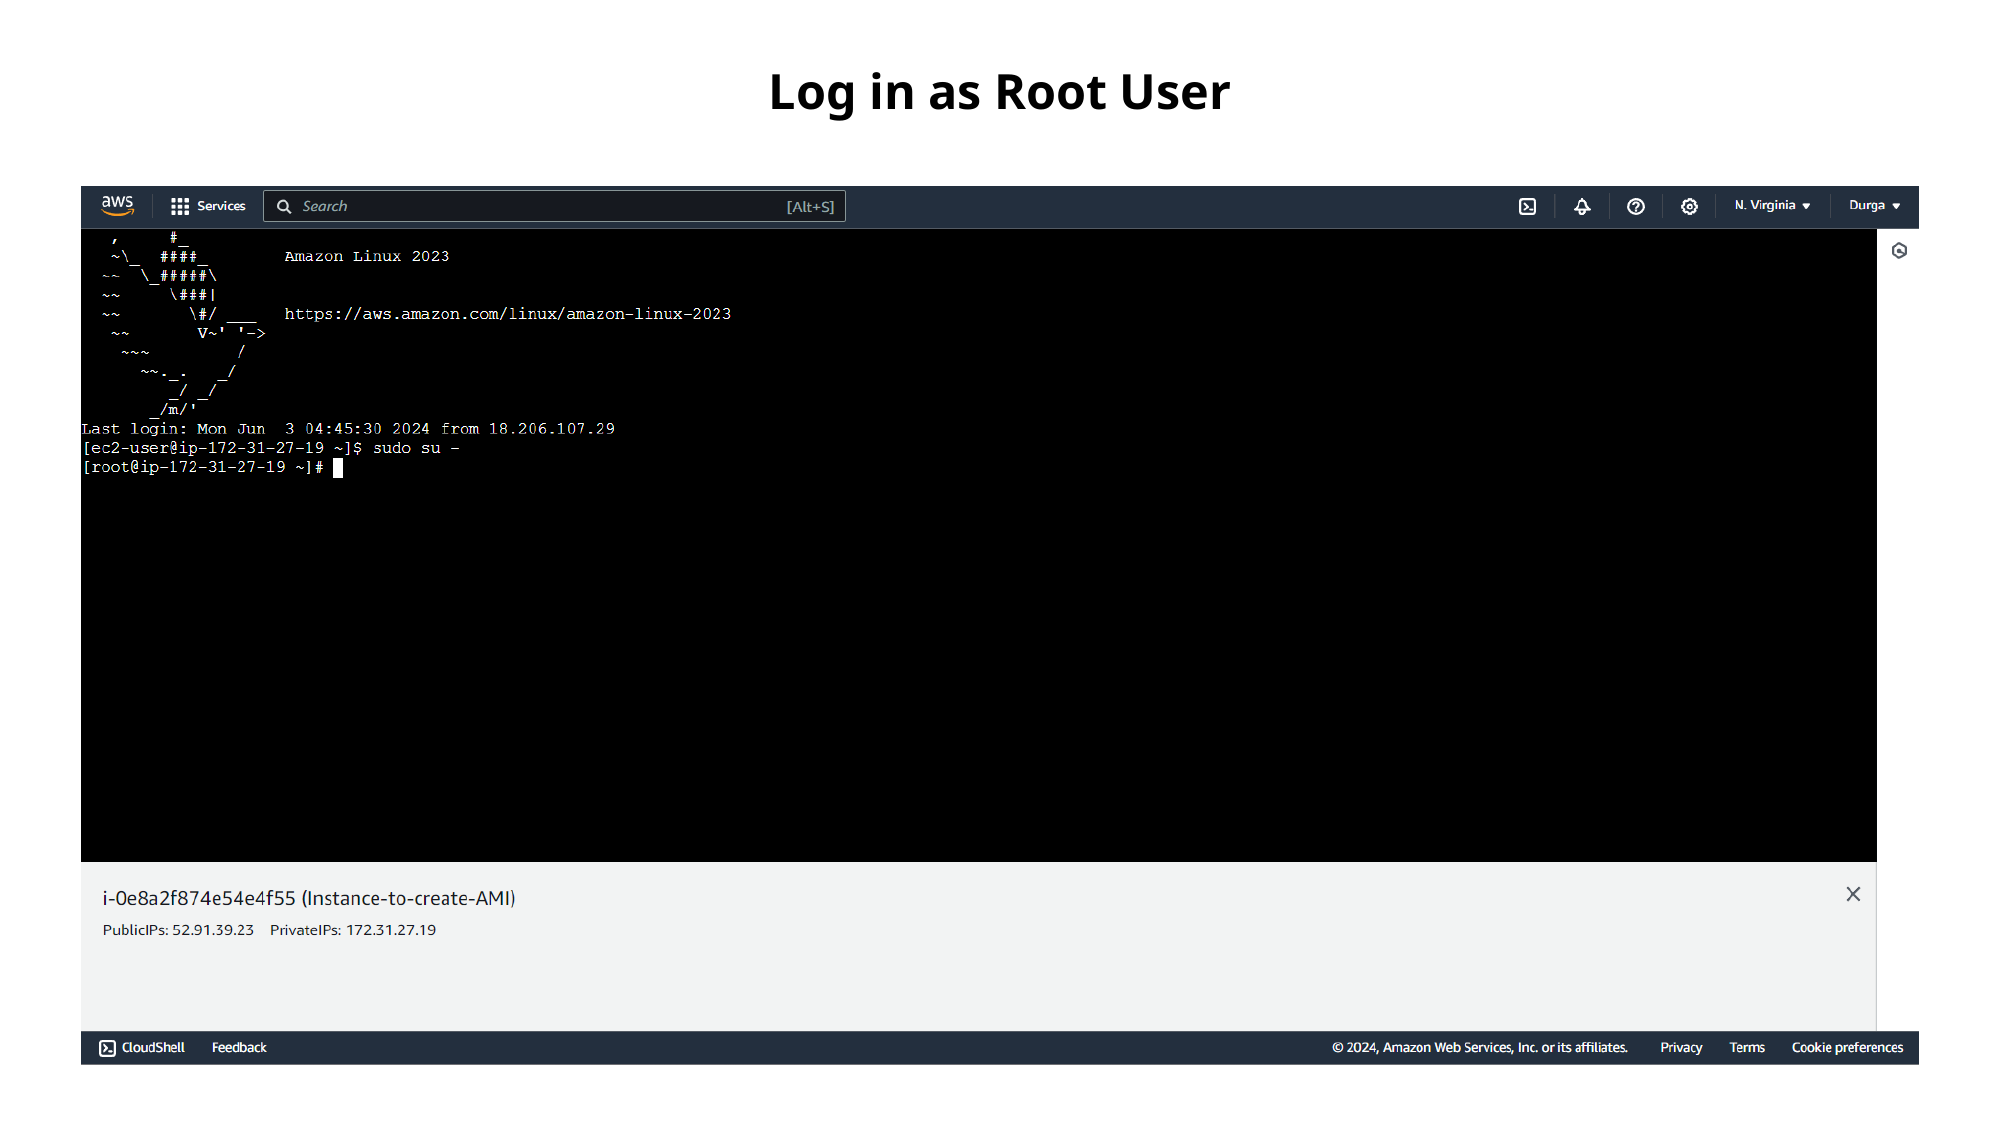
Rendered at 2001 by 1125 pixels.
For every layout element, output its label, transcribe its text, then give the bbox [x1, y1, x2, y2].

title Log in as Root User [137, 59, 1863, 128]
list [81, 186, 1919, 1065]
